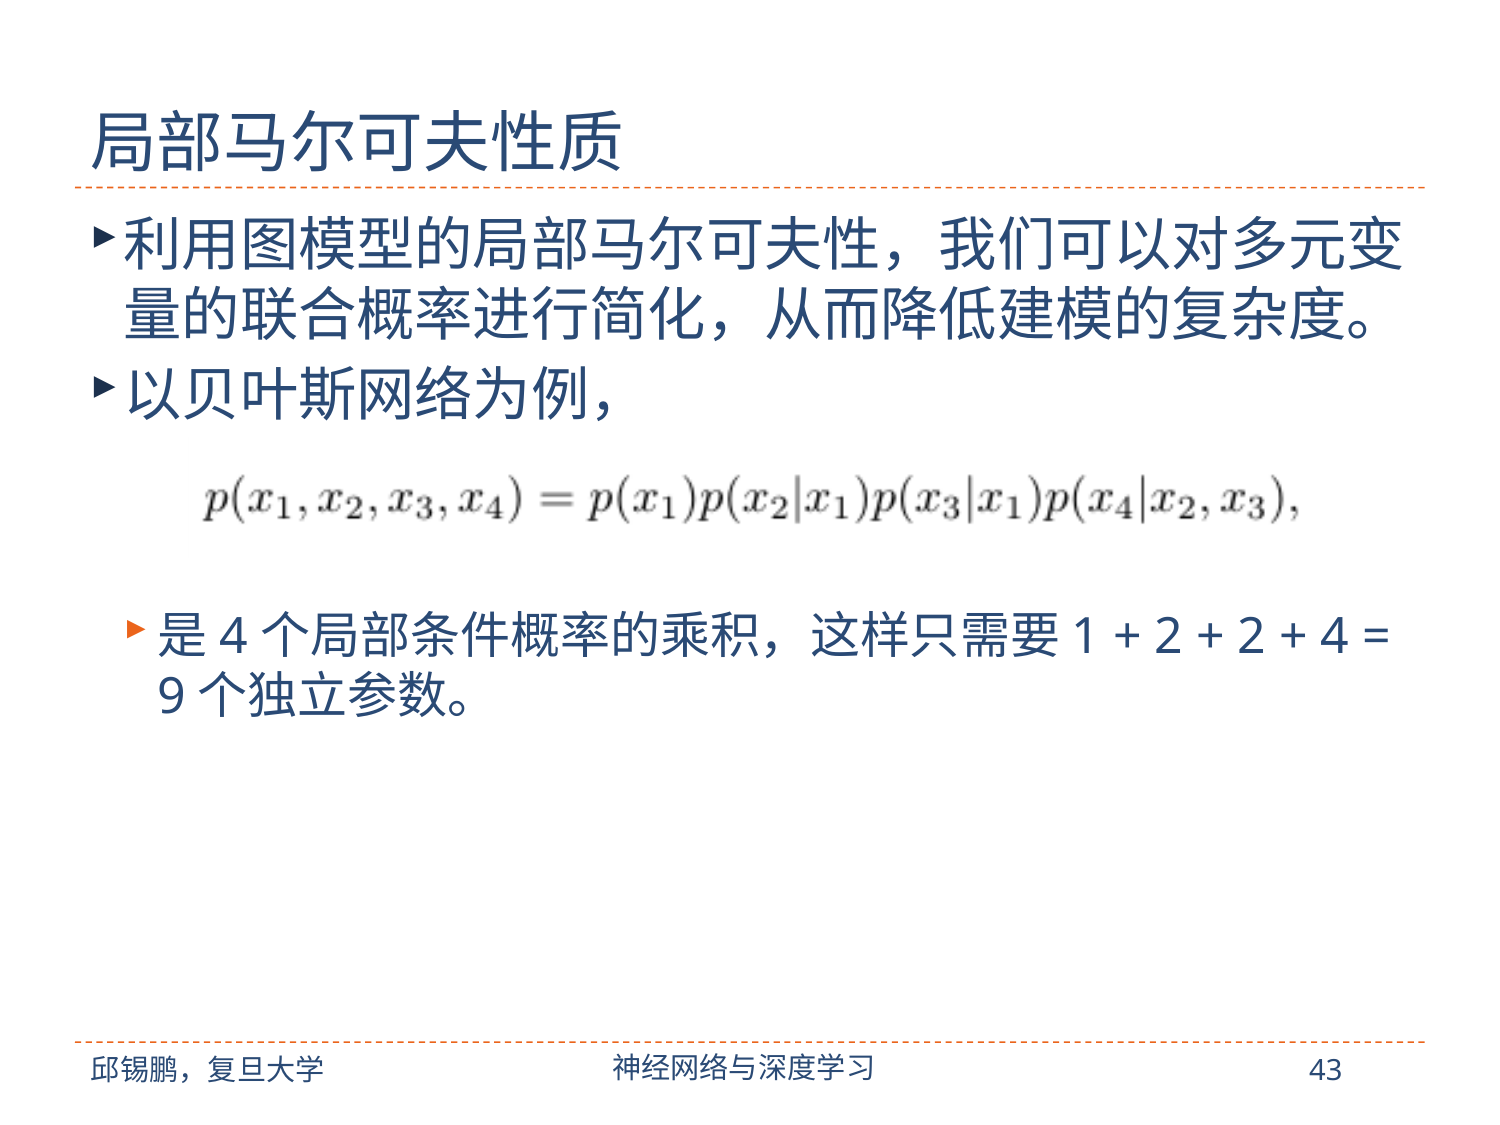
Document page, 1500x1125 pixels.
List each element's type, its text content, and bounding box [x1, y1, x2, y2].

list 利用图模型的局部马尔可夫性，我们可以对多元变量的联合概率进行简化，从而降低建模的复杂度。 以贝叶斯网络为例， 是4个局部条件概率的乘积，这样只需要1 + 2 + 2 + 4 = 9个独立参数。 [75, 200, 1425, 1010]
picture [187, 437, 1354, 558]
title 局部马尔可夫性质 [75, 24, 1425, 188]
